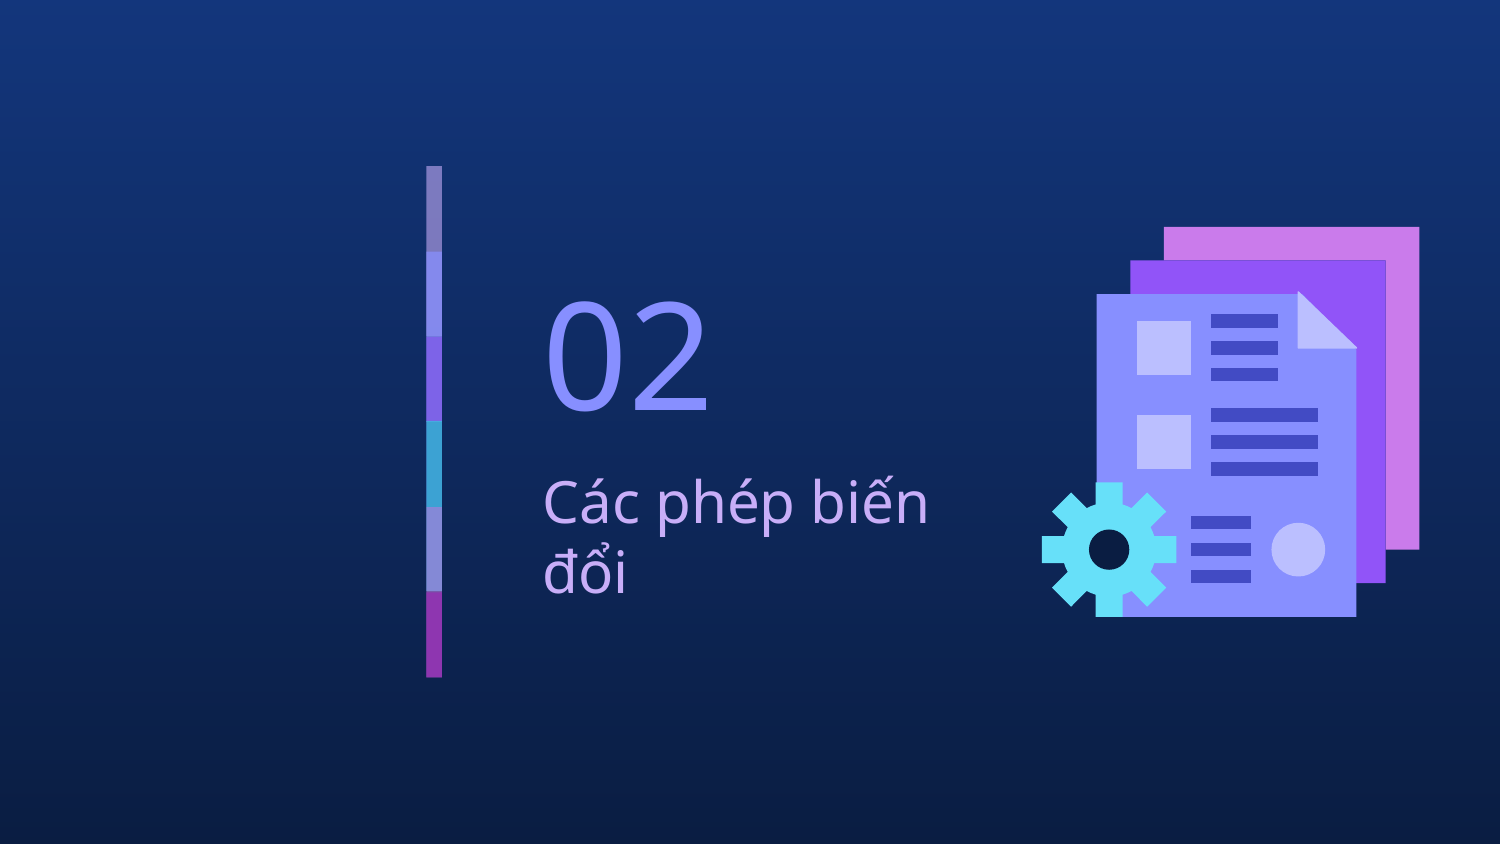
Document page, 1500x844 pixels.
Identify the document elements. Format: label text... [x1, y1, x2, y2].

title Các phép biến đổi [527, 450, 958, 595]
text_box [425, 165, 443, 678]
title 02 [527, 249, 790, 450]
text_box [1041, 226, 1420, 618]
